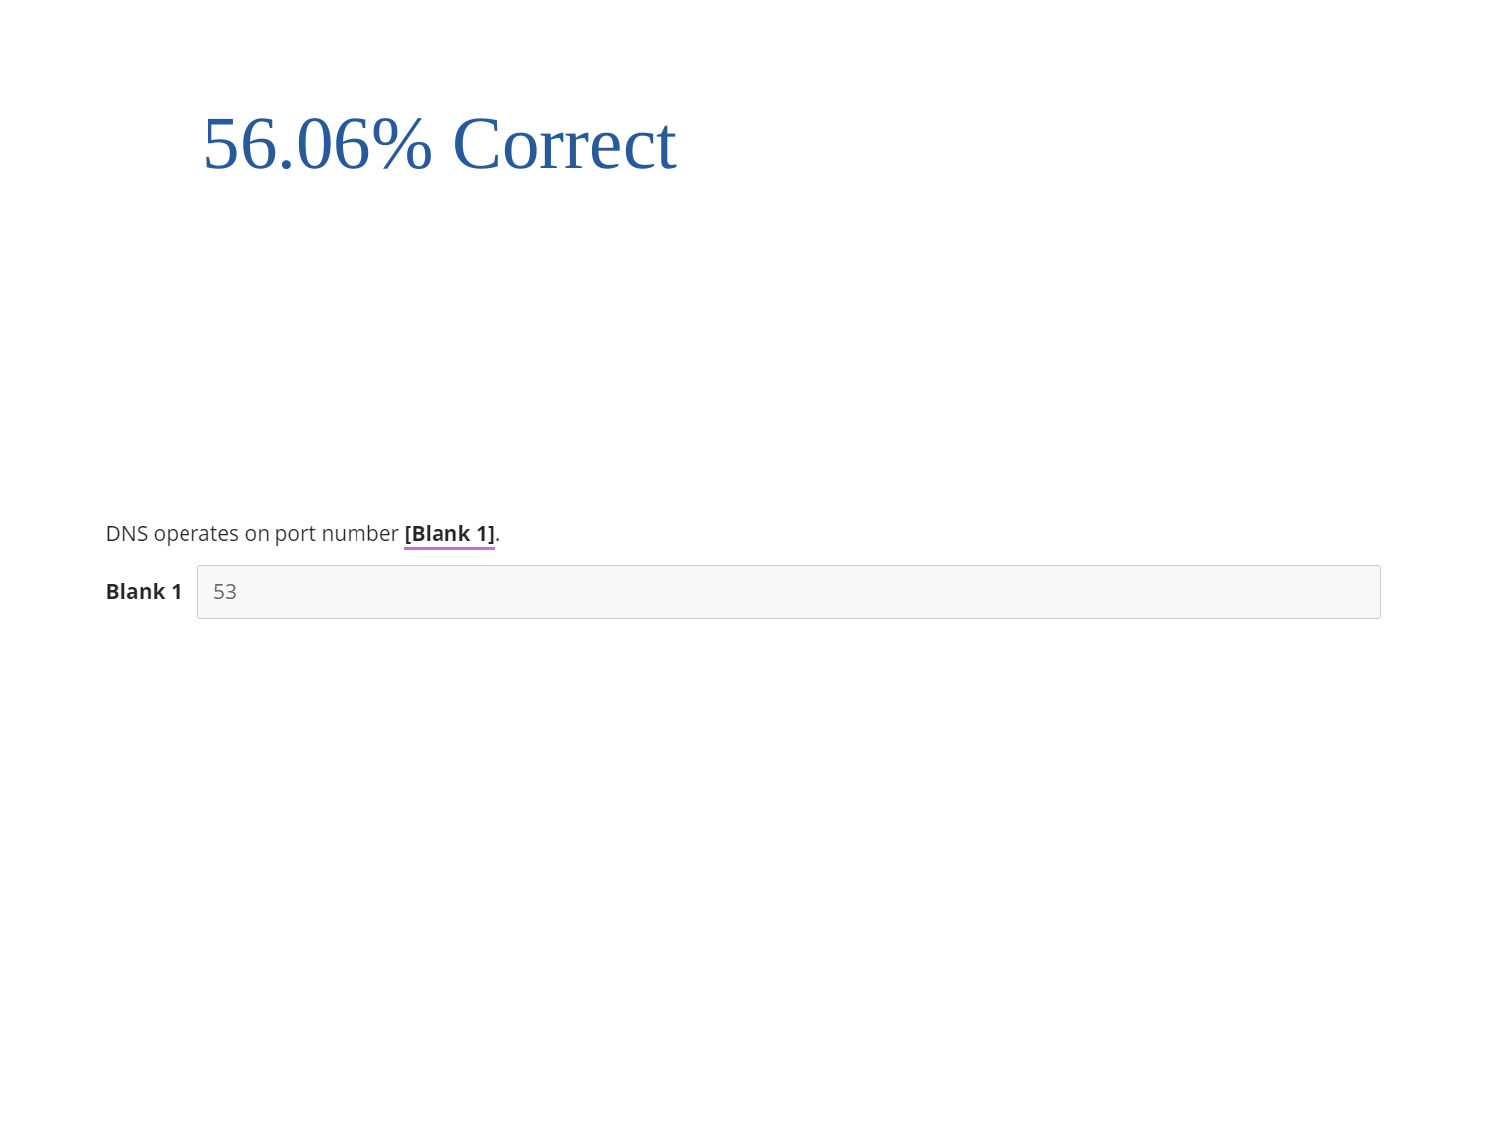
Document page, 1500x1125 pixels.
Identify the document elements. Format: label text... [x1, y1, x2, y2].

title 56.06% Correct [187, 45, 1450, 233]
picture [99, 515, 1388, 629]
